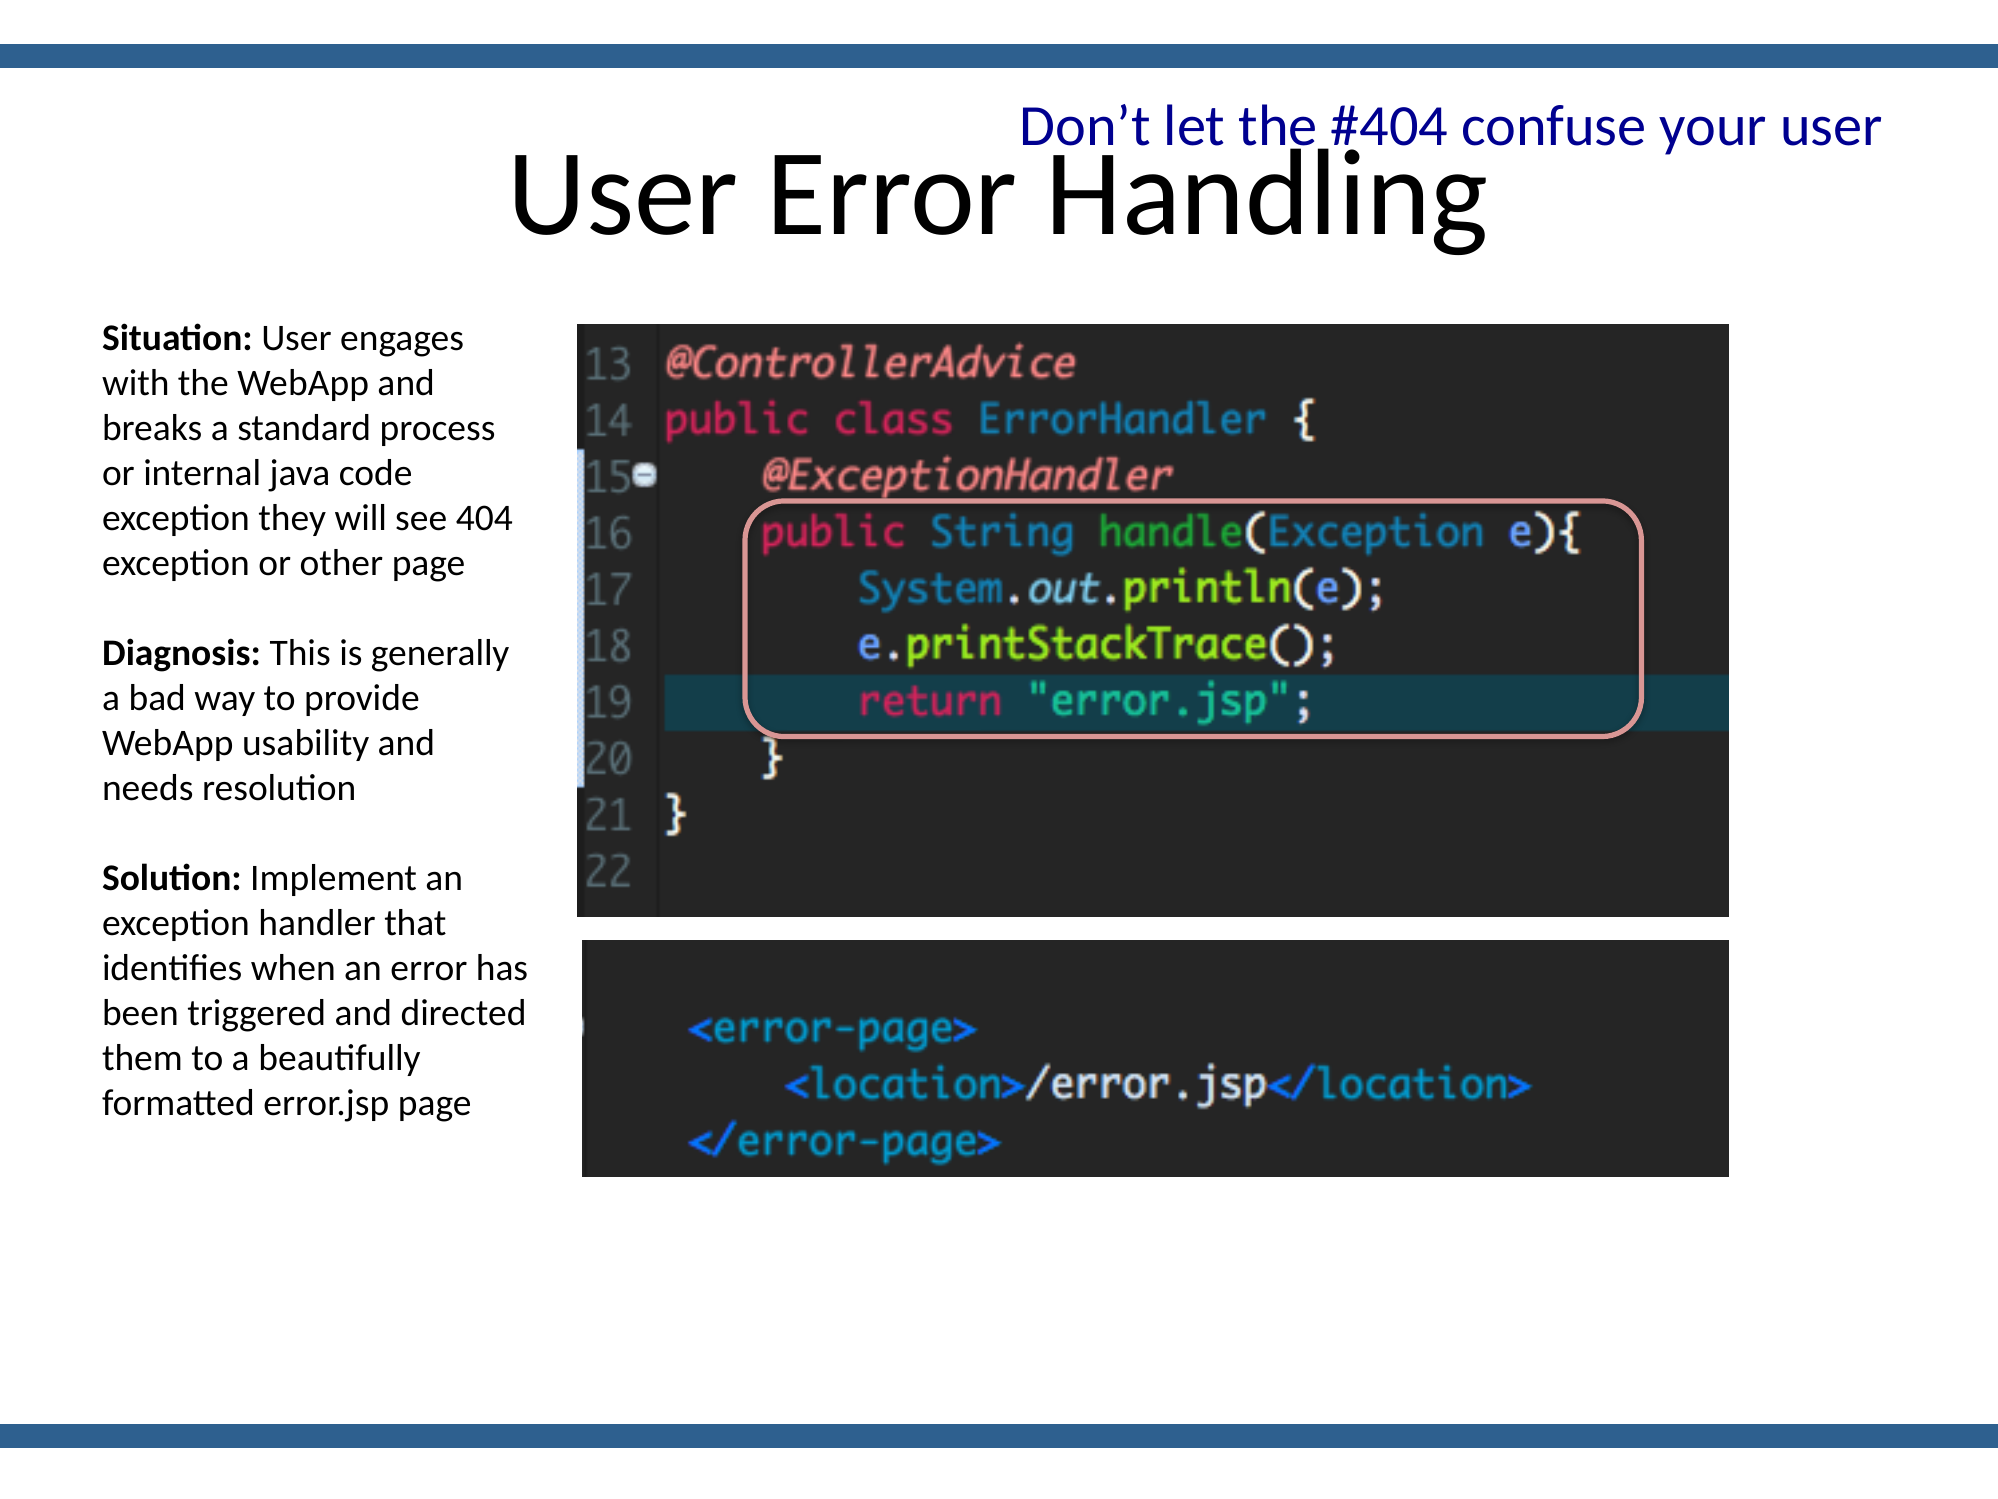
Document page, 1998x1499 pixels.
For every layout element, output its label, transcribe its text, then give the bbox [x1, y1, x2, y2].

text_box Situation: User engages with the WebApp and breaks a standard process or internal java code exception they will see 404 exception or other page Diagnosis: This is generally a bad way to provide WebApp usability and needs resolution Solution: Implement an exception handler that identifies when an error has been triggered and directed them to a beautifully formatted error.jsp page [87, 305, 547, 1131]
picture [0, 44, 1998, 68]
picture [577, 324, 1729, 917]
picture [582, 940, 1729, 1177]
title User Error Handling [99, 79, 1898, 310]
picture [0, 1424, 1998, 1448]
text_box Don’t let the #404 confuse your user [899, 79, 1898, 186]
